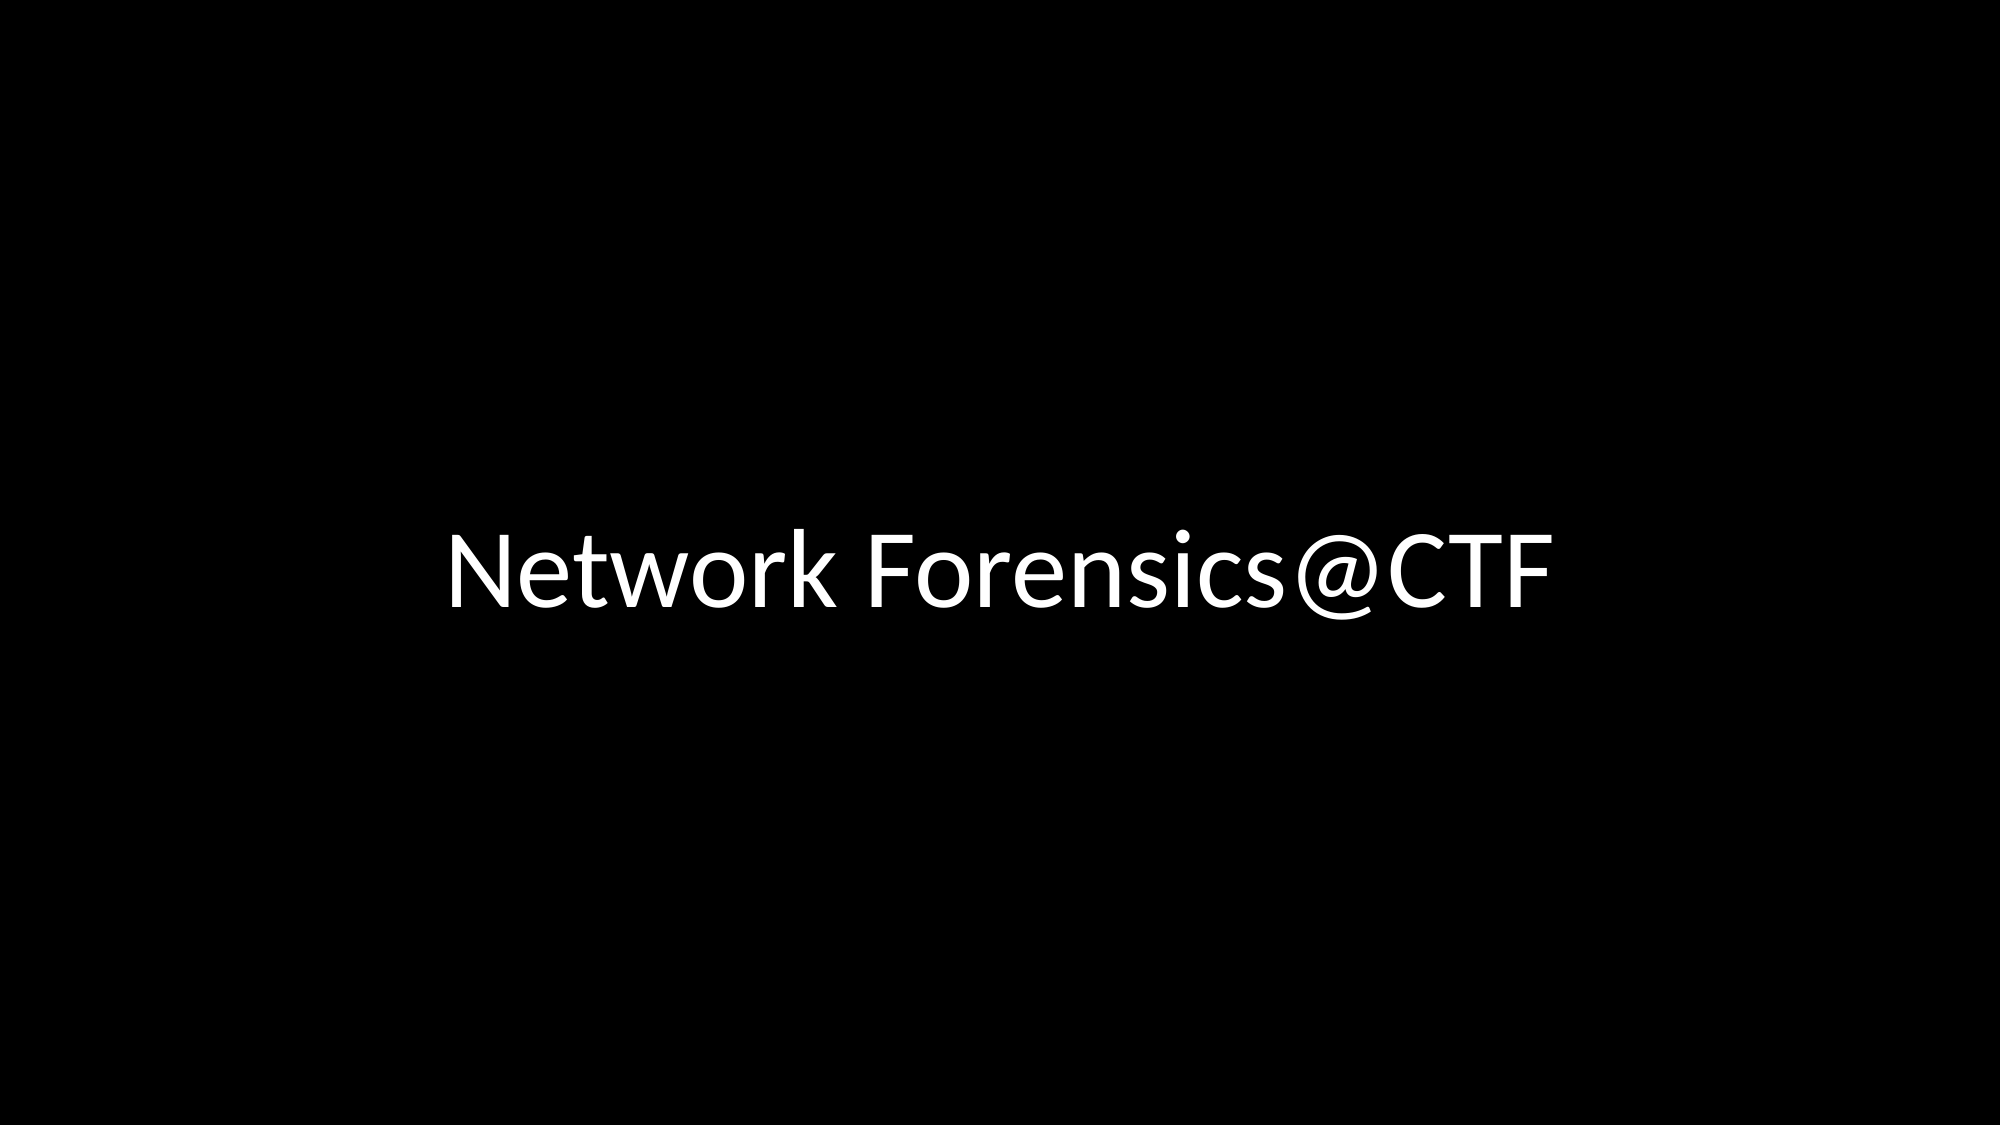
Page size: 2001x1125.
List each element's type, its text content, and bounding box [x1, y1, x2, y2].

text_box Network Forensics@CTF [0, 0, 2000, 1125]
